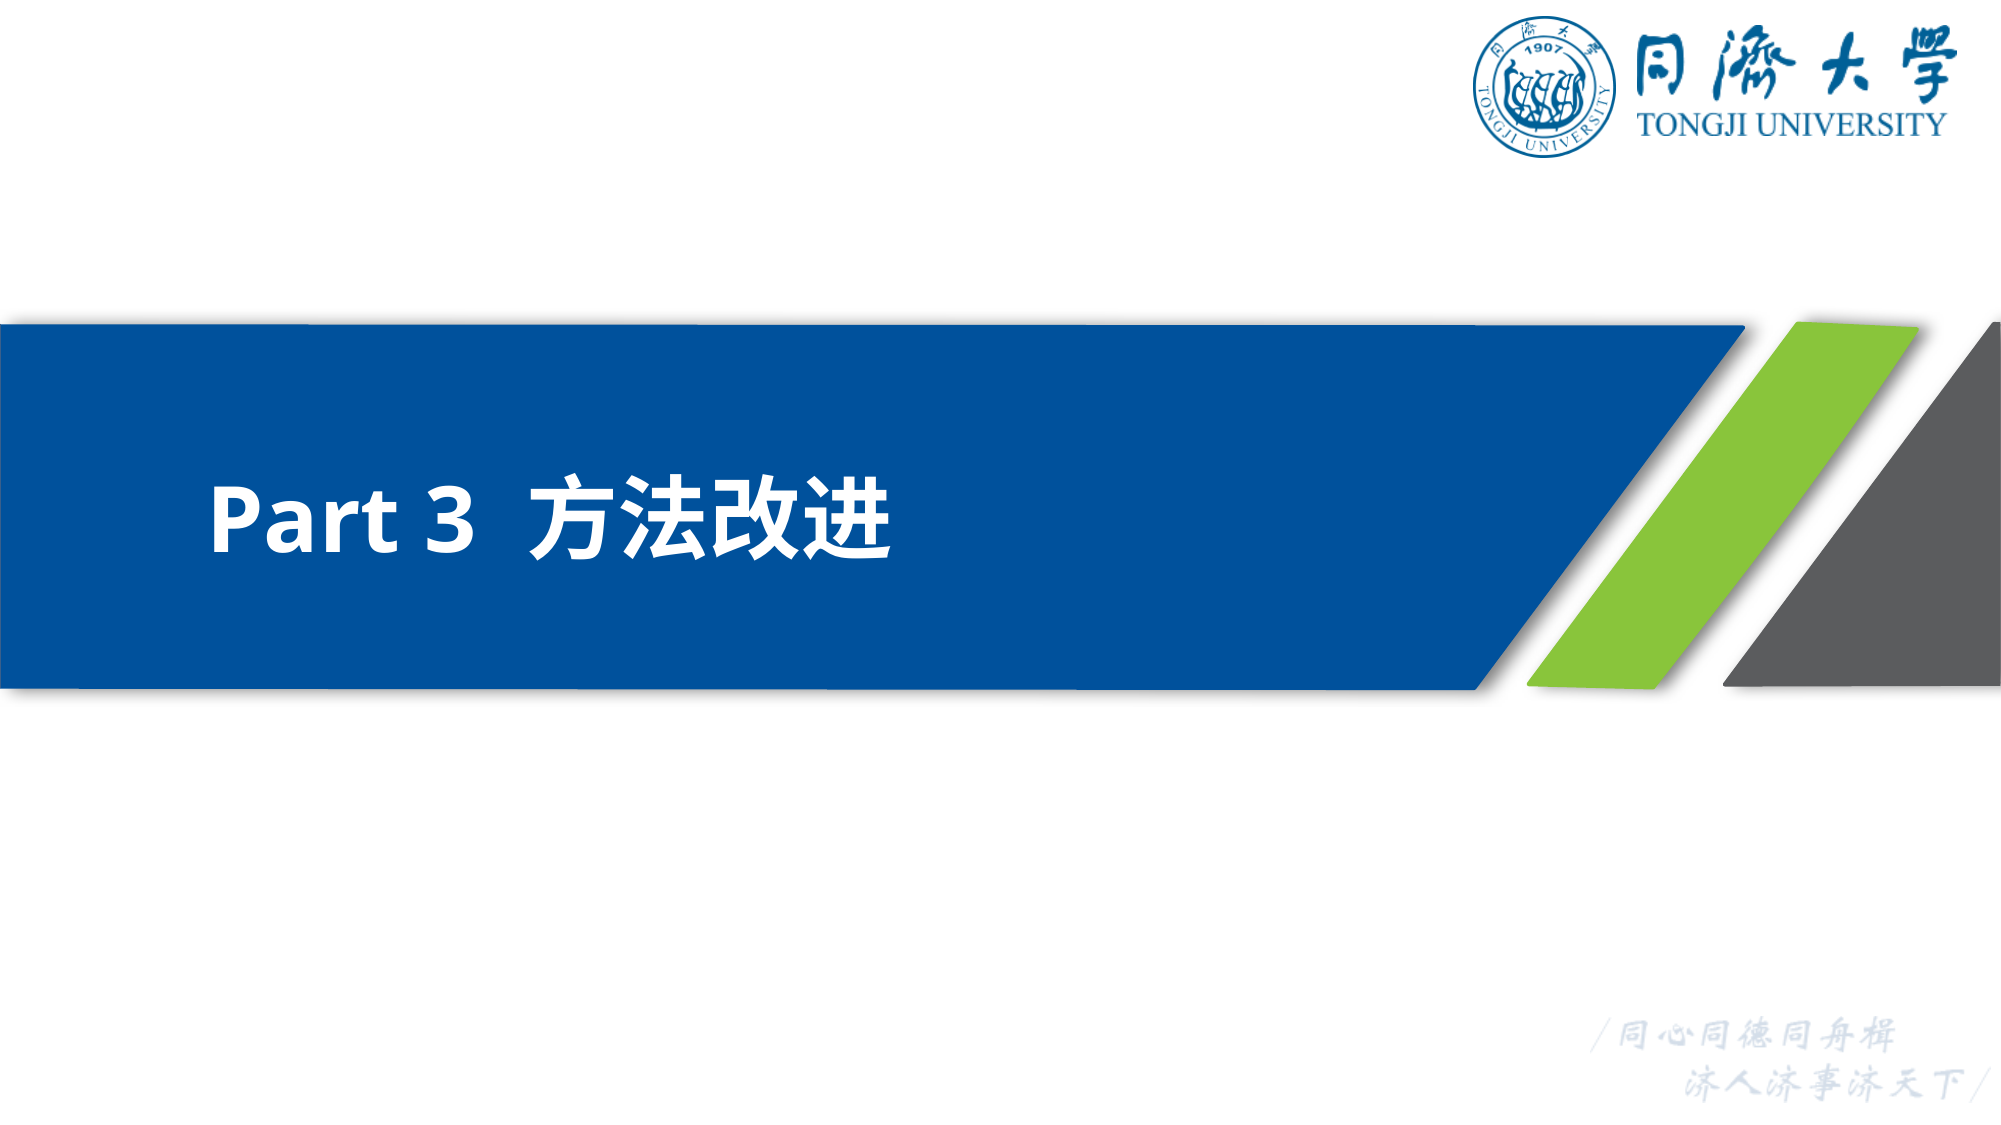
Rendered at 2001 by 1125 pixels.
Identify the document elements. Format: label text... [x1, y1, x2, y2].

picture [1473, 16, 1616, 158]
title Part 3 方法改进 [191, 378, 1470, 585]
picture [1637, 25, 1957, 136]
